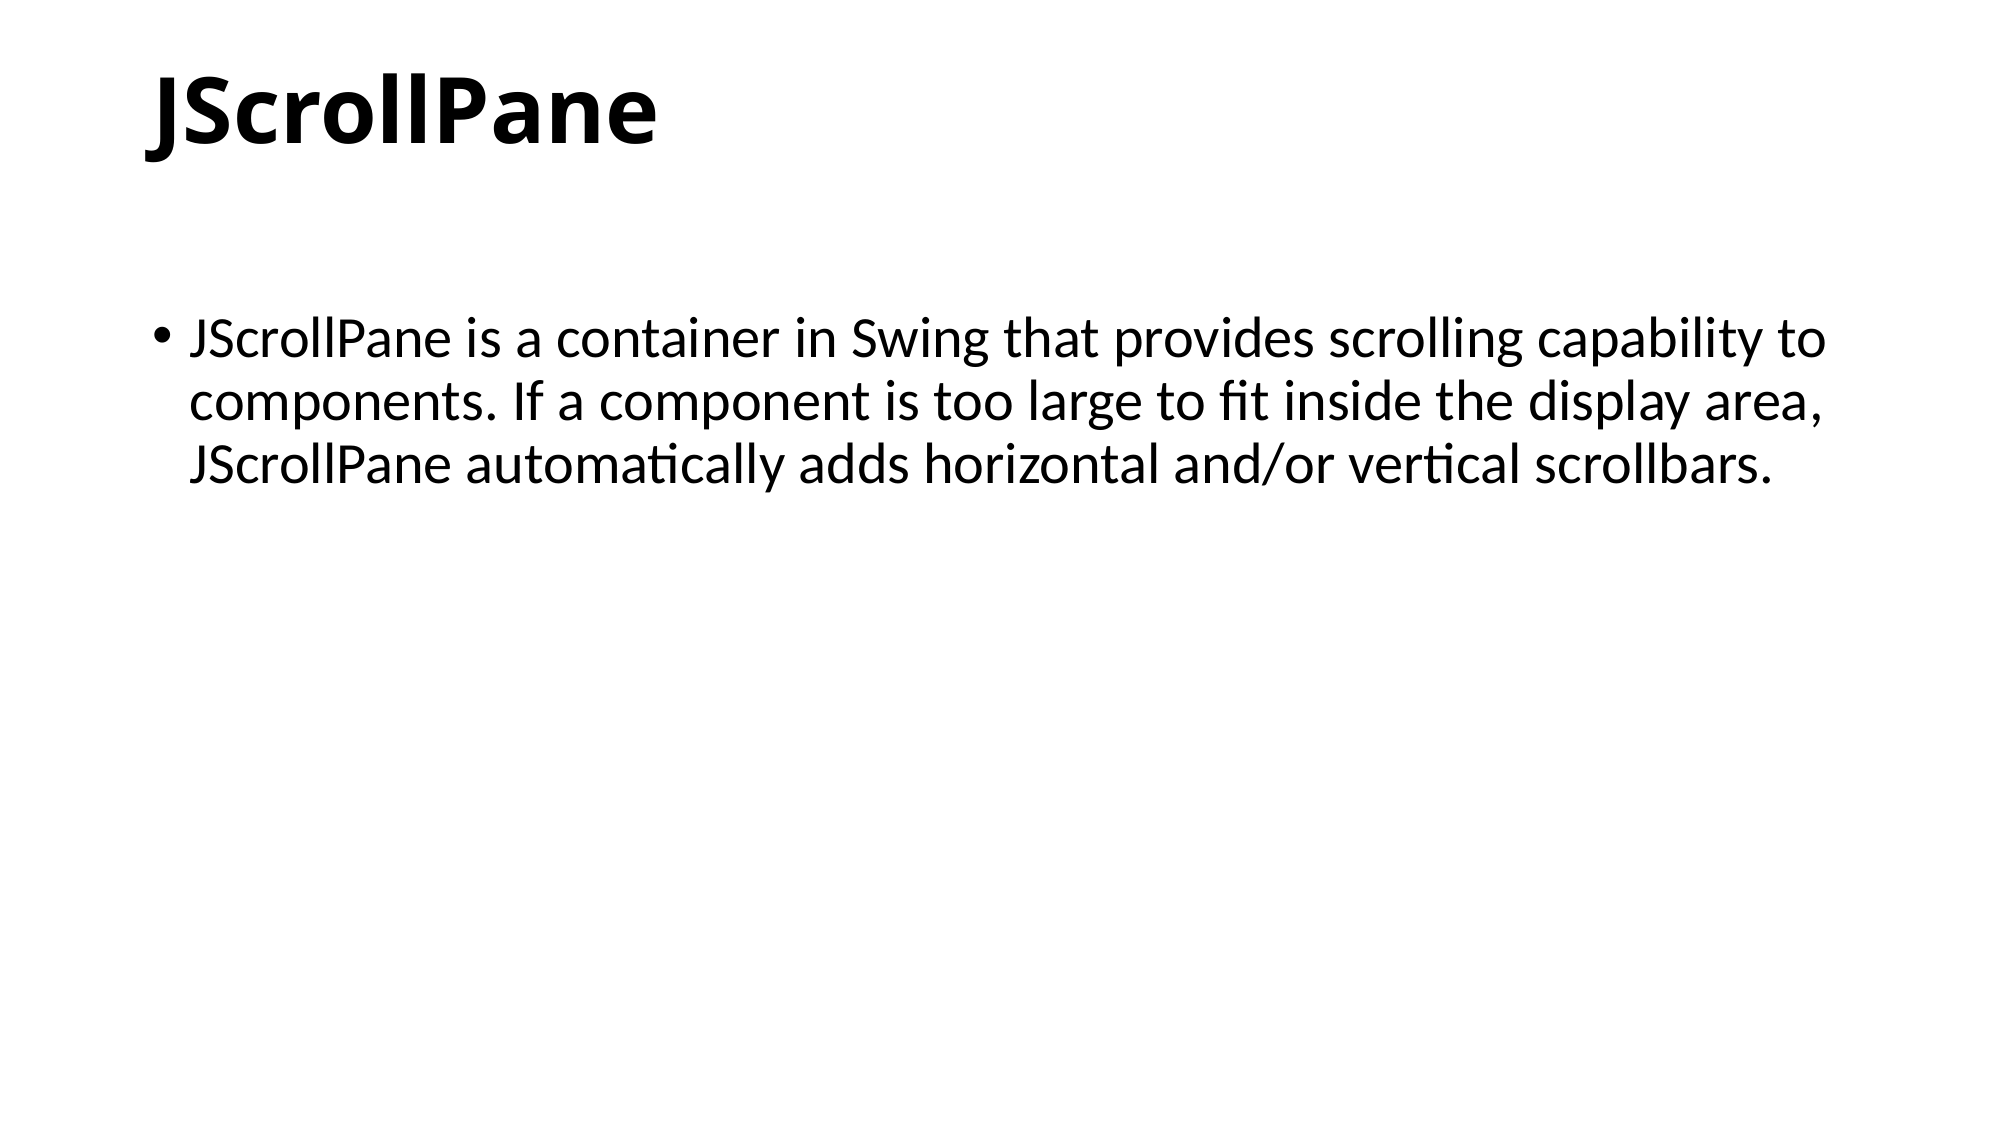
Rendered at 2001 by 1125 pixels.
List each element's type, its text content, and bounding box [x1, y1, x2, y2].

list JScrollPane is a container in Swing that provides scrolling capability to components. If a component is too large to fit inside the display area, JScrollPane automatically adds horizontal and/or vertical scrollbars. [137, 299, 1863, 1014]
title JScrollPane [137, 59, 1863, 278]
